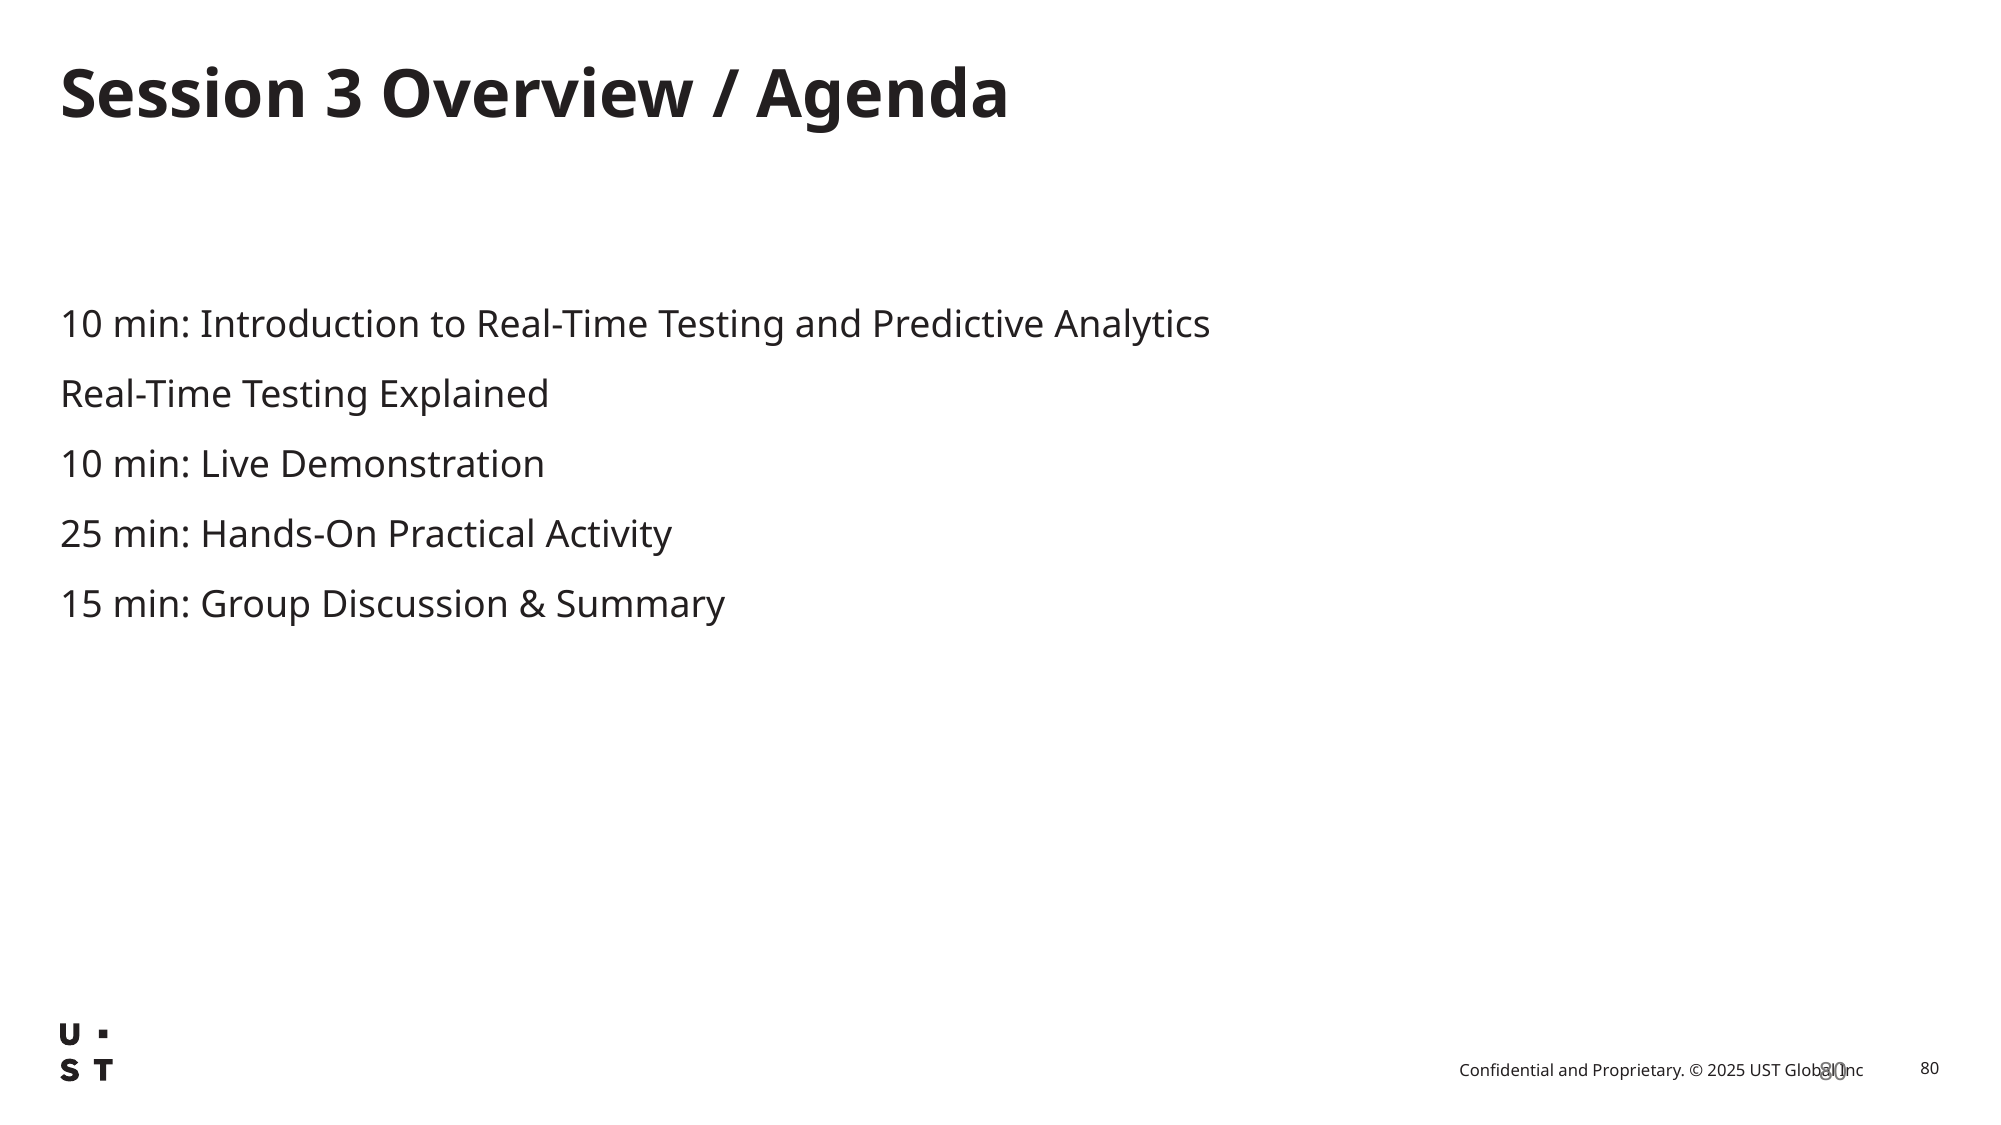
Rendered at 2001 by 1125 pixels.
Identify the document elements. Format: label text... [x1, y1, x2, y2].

list 10 min: Introduction to Real-Time Testing and Predictive Analytics Real-Time Testing Explained 10 min: Live Demonstration 25 min: Hands-On Practical Activity 15 min: Group Discussion & Summary [60, 299, 1455, 998]
title Session 3 Overview / Agenda [60, 60, 1940, 210]
slide_number 80 [1412, 1042, 1863, 1103]
